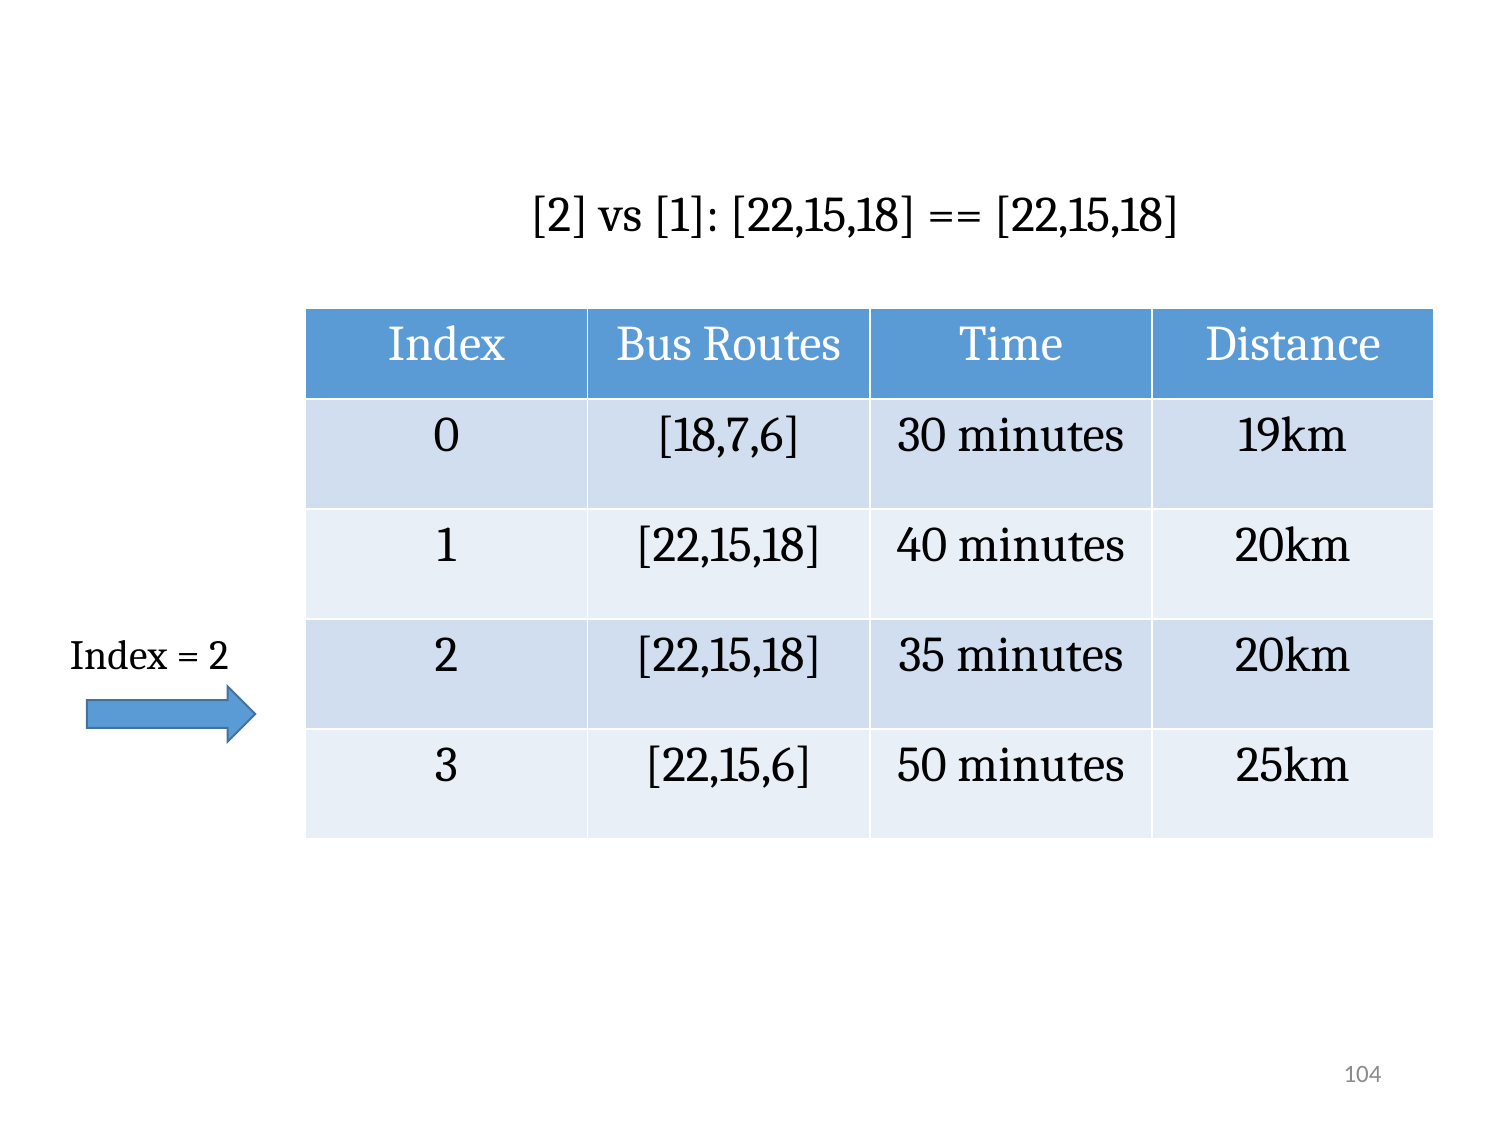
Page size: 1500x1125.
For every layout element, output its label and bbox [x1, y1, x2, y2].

table_header [1153, 309, 1433, 398]
table_cell [588, 400, 869, 508]
table_cell [306, 400, 587, 508]
table_header [588, 309, 869, 398]
table_cell [1153, 510, 1433, 618]
table_cell [588, 730, 869, 838]
table_header [306, 309, 587, 398]
table_cell [871, 620, 1151, 728]
table_cell [588, 620, 869, 728]
table_cell [871, 510, 1151, 618]
table_cell [1153, 400, 1433, 508]
table_cell [1153, 620, 1433, 728]
table_cell [306, 730, 587, 838]
table_cell [588, 510, 869, 618]
table_cell [306, 620, 587, 728]
slide_number [1059, 1042, 1397, 1103]
table_header [871, 309, 1151, 398]
table_cell [871, 400, 1151, 508]
text_box [515, 173, 1196, 249]
table_cell [871, 730, 1151, 838]
table_cell [306, 510, 587, 618]
table_cell [1153, 730, 1433, 838]
text_box [55, 620, 257, 745]
